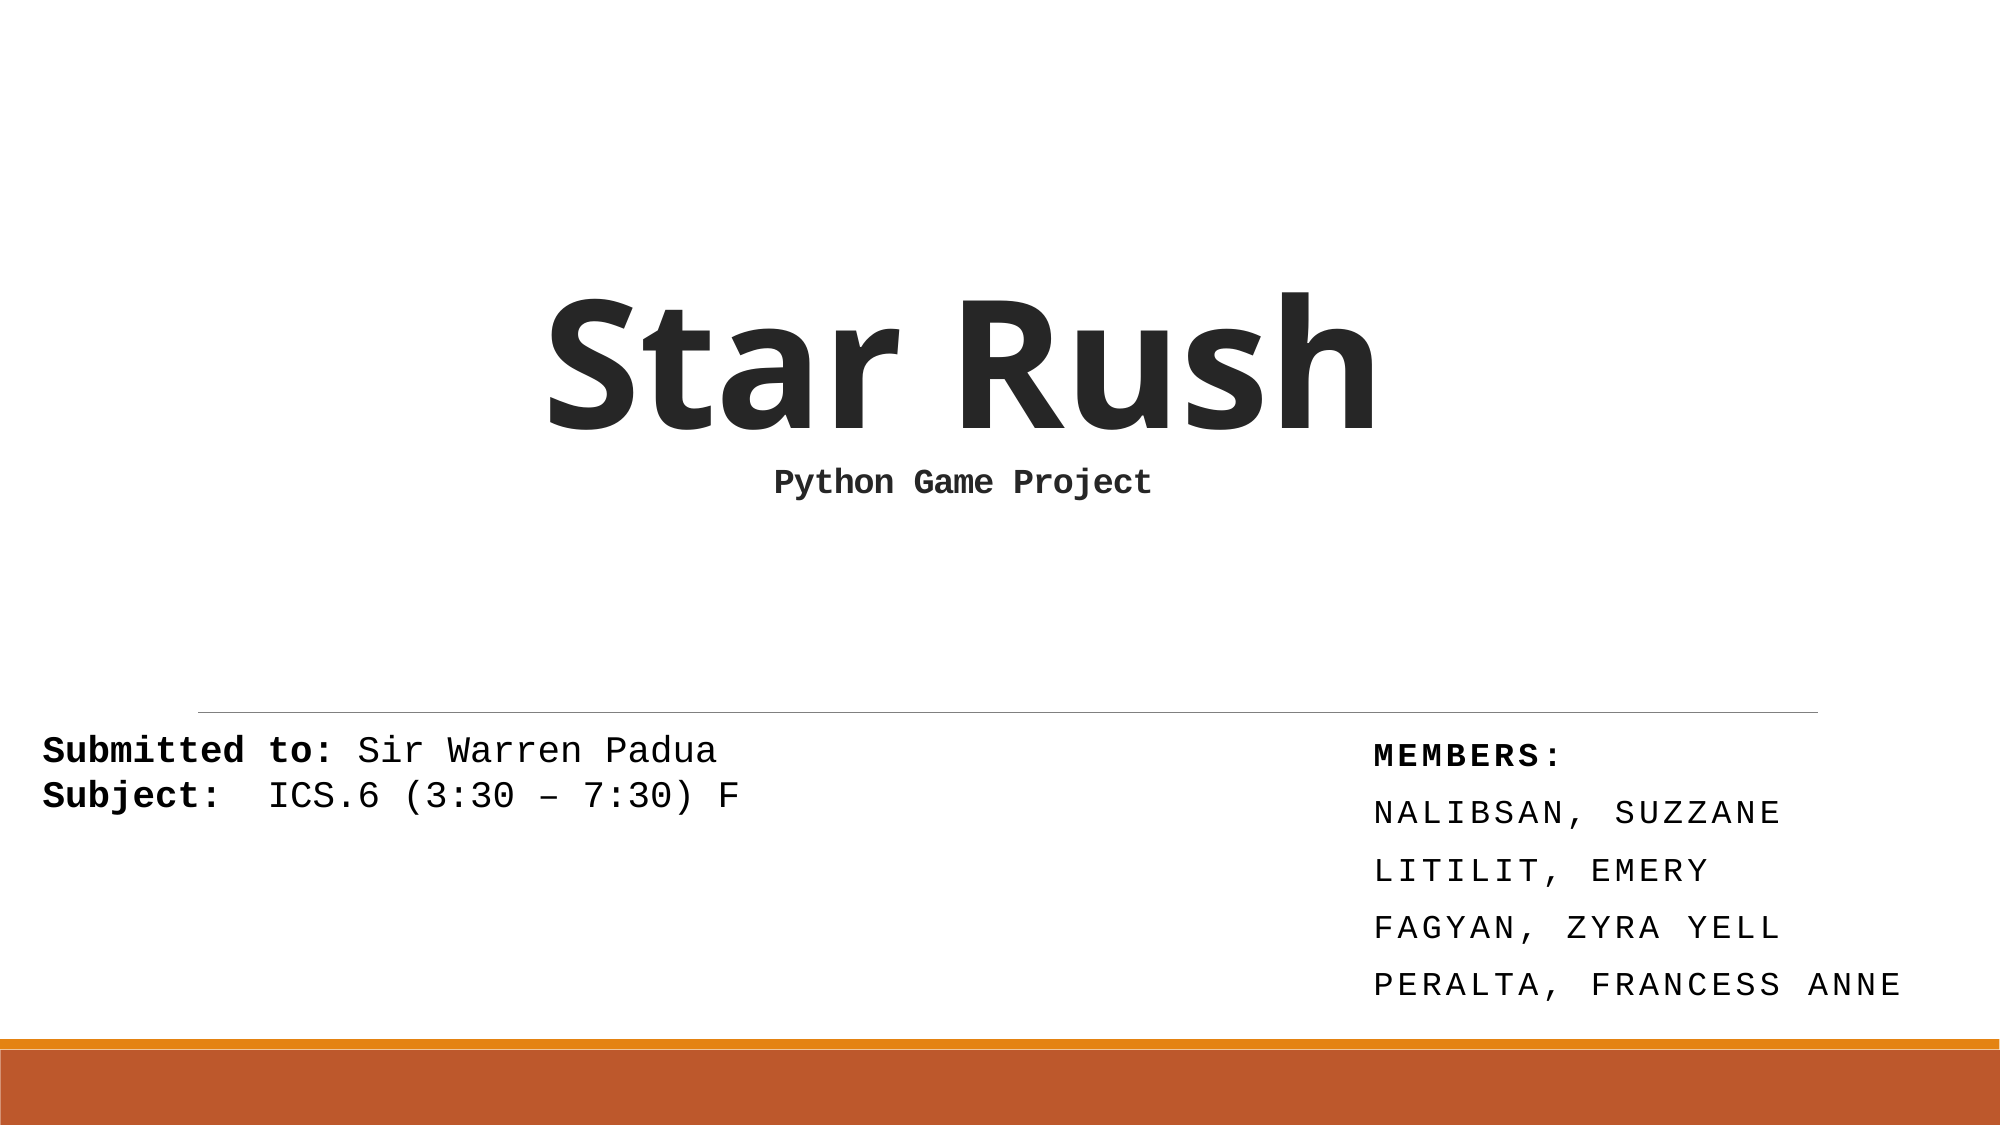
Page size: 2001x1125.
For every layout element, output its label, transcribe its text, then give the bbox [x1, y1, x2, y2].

title Star Rush Python Game Project [459, 271, 1468, 508]
text_box Submitted to: Sir Warren Padua Subject: ICS.6 (3:30 – 7:30) F [27, 717, 785, 823]
subtitle Members: Nalibsan, Suzzane Litilit, Emery Fagyan, Zyra Yell Peralta, francess anne [1358, 737, 1963, 1061]
